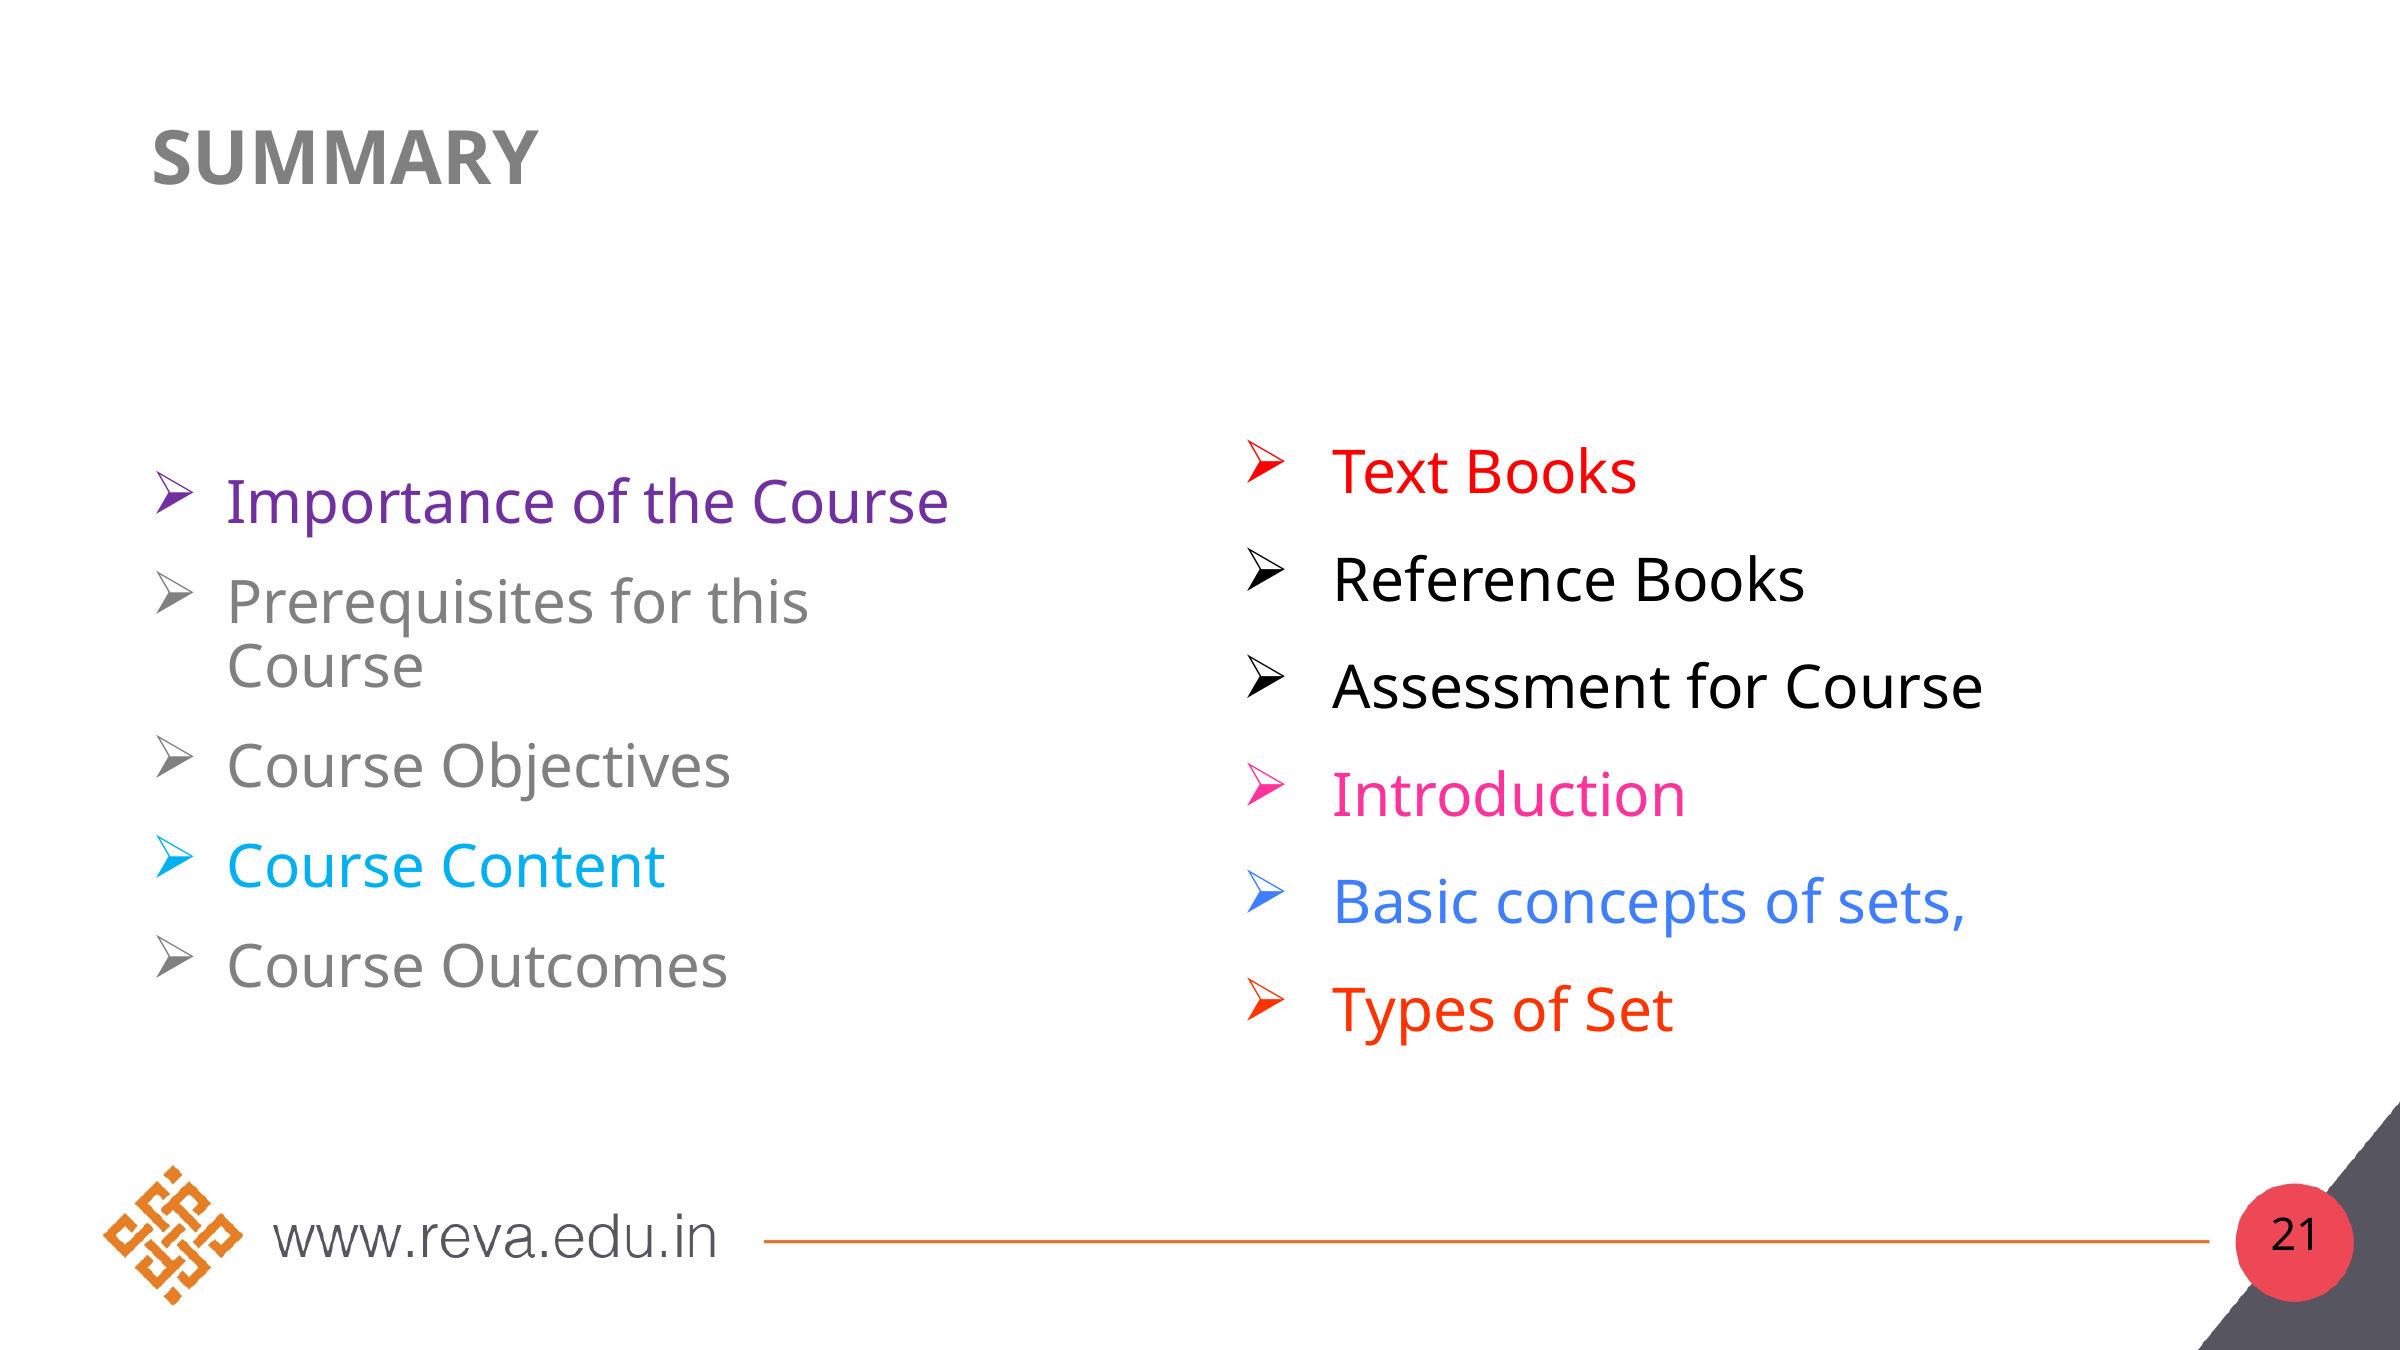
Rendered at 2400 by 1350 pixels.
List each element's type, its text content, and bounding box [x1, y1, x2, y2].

text_box Text Books Reference Books Assessment for Course Introduction Basic concepts of sets, Types of Set [1224, 424, 2213, 1050]
list Importance of the Course Prerequisites for this Course Course Objectives Course Content Course Outcomes [136, 349, 1025, 988]
slide_number 21 [2237, 1200, 2355, 1272]
title SUMMARY [136, 77, 1360, 243]
picture [0, 0, 2400, 1350]
